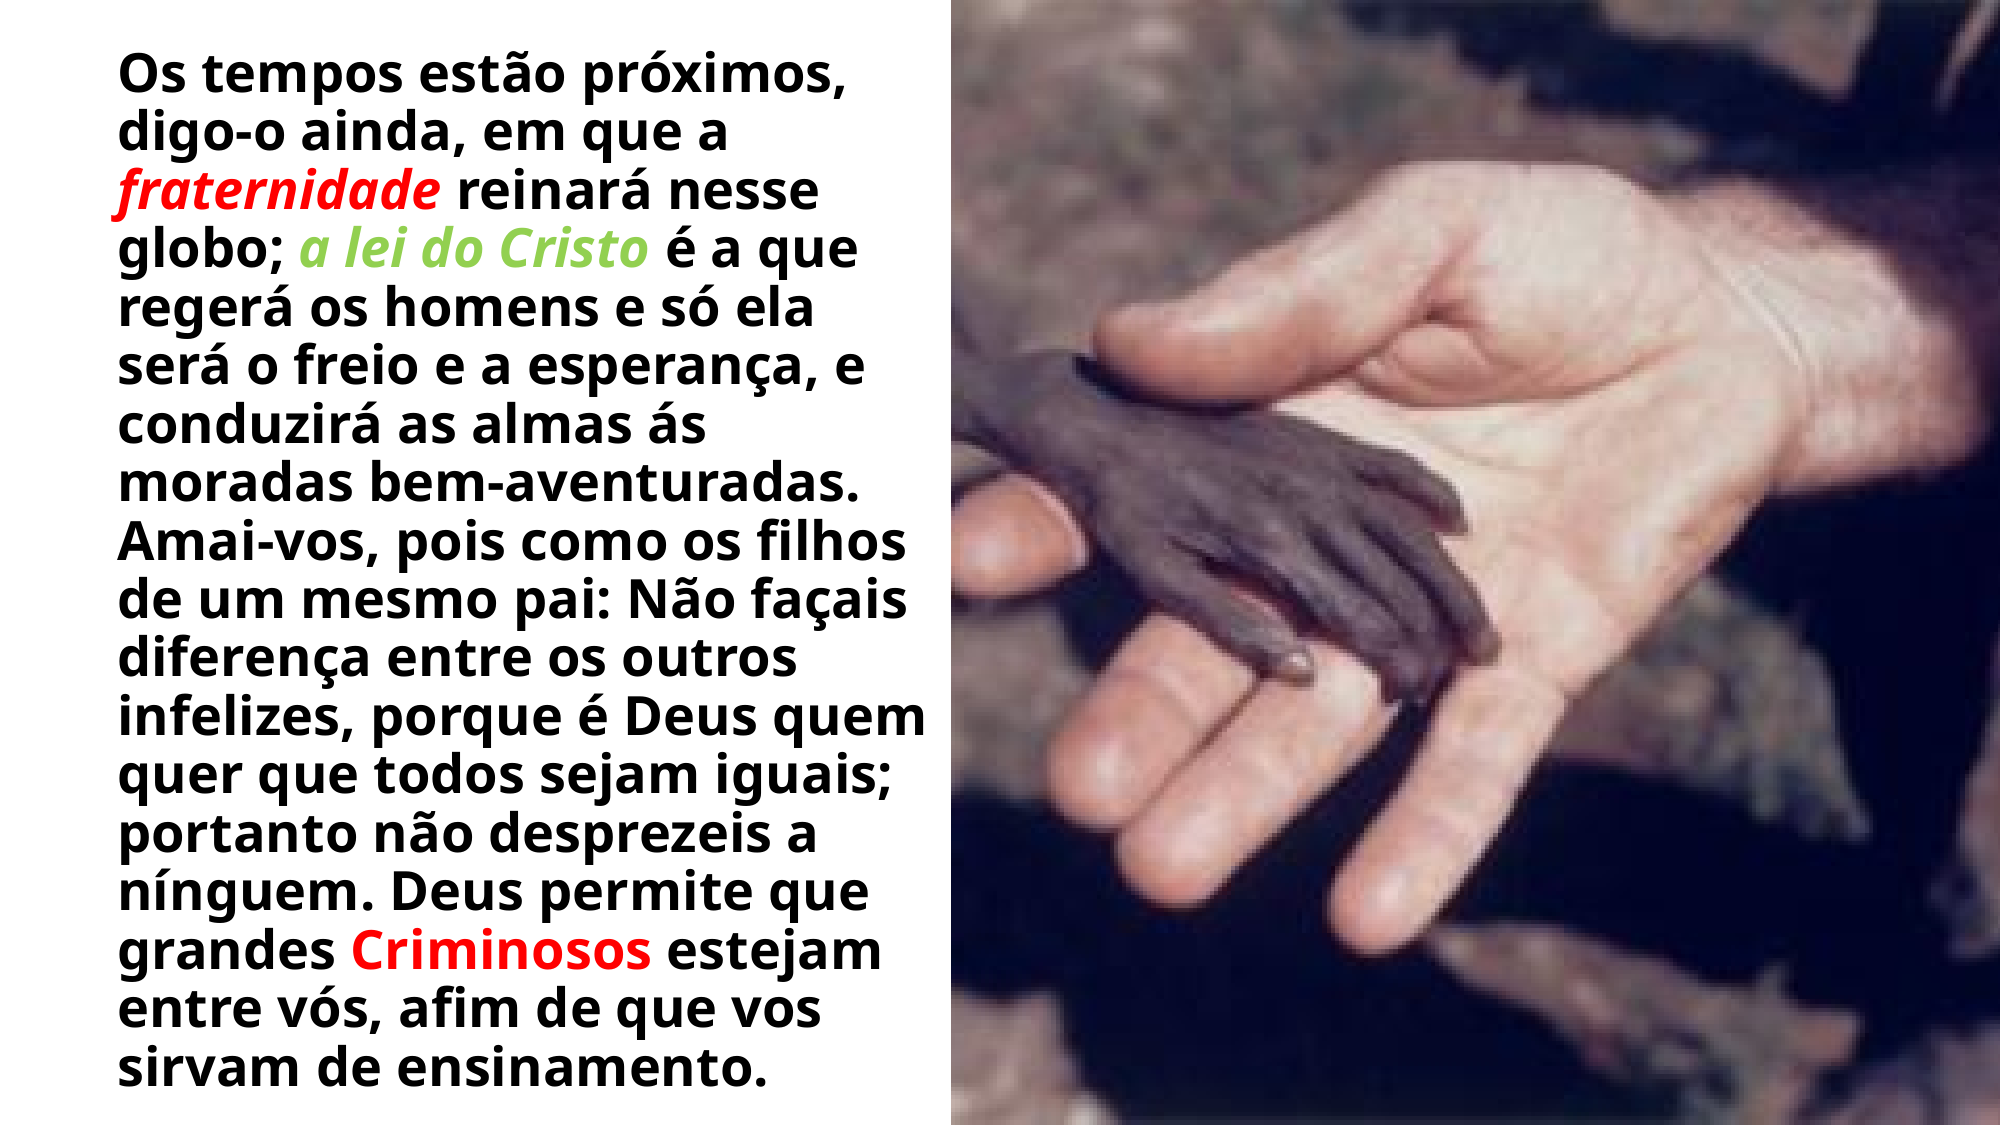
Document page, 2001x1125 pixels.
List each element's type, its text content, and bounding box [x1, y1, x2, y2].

list Os tempos estão próximos, digo-o ainda, em que a fraternidade reinará nesse globo; a lei do Cristo é a que regerá os homens e só ela será o freio e a esperança, e conduzirá as almas ás moradas bem-aventuradas. Amai-vos, pois como os filhos de um mesmo pai: Não façais diferença entre os outros infelizes, porque é Deus quem quer que todos sejam iguais; portanto não desprezeis a nínguem. Deus permite que grandes Criminosos estejam entre vós, afim de que vos sirvam de ensinamento. [102, 676, 950, 963]
picture [950, 0, 2000, 1125]
